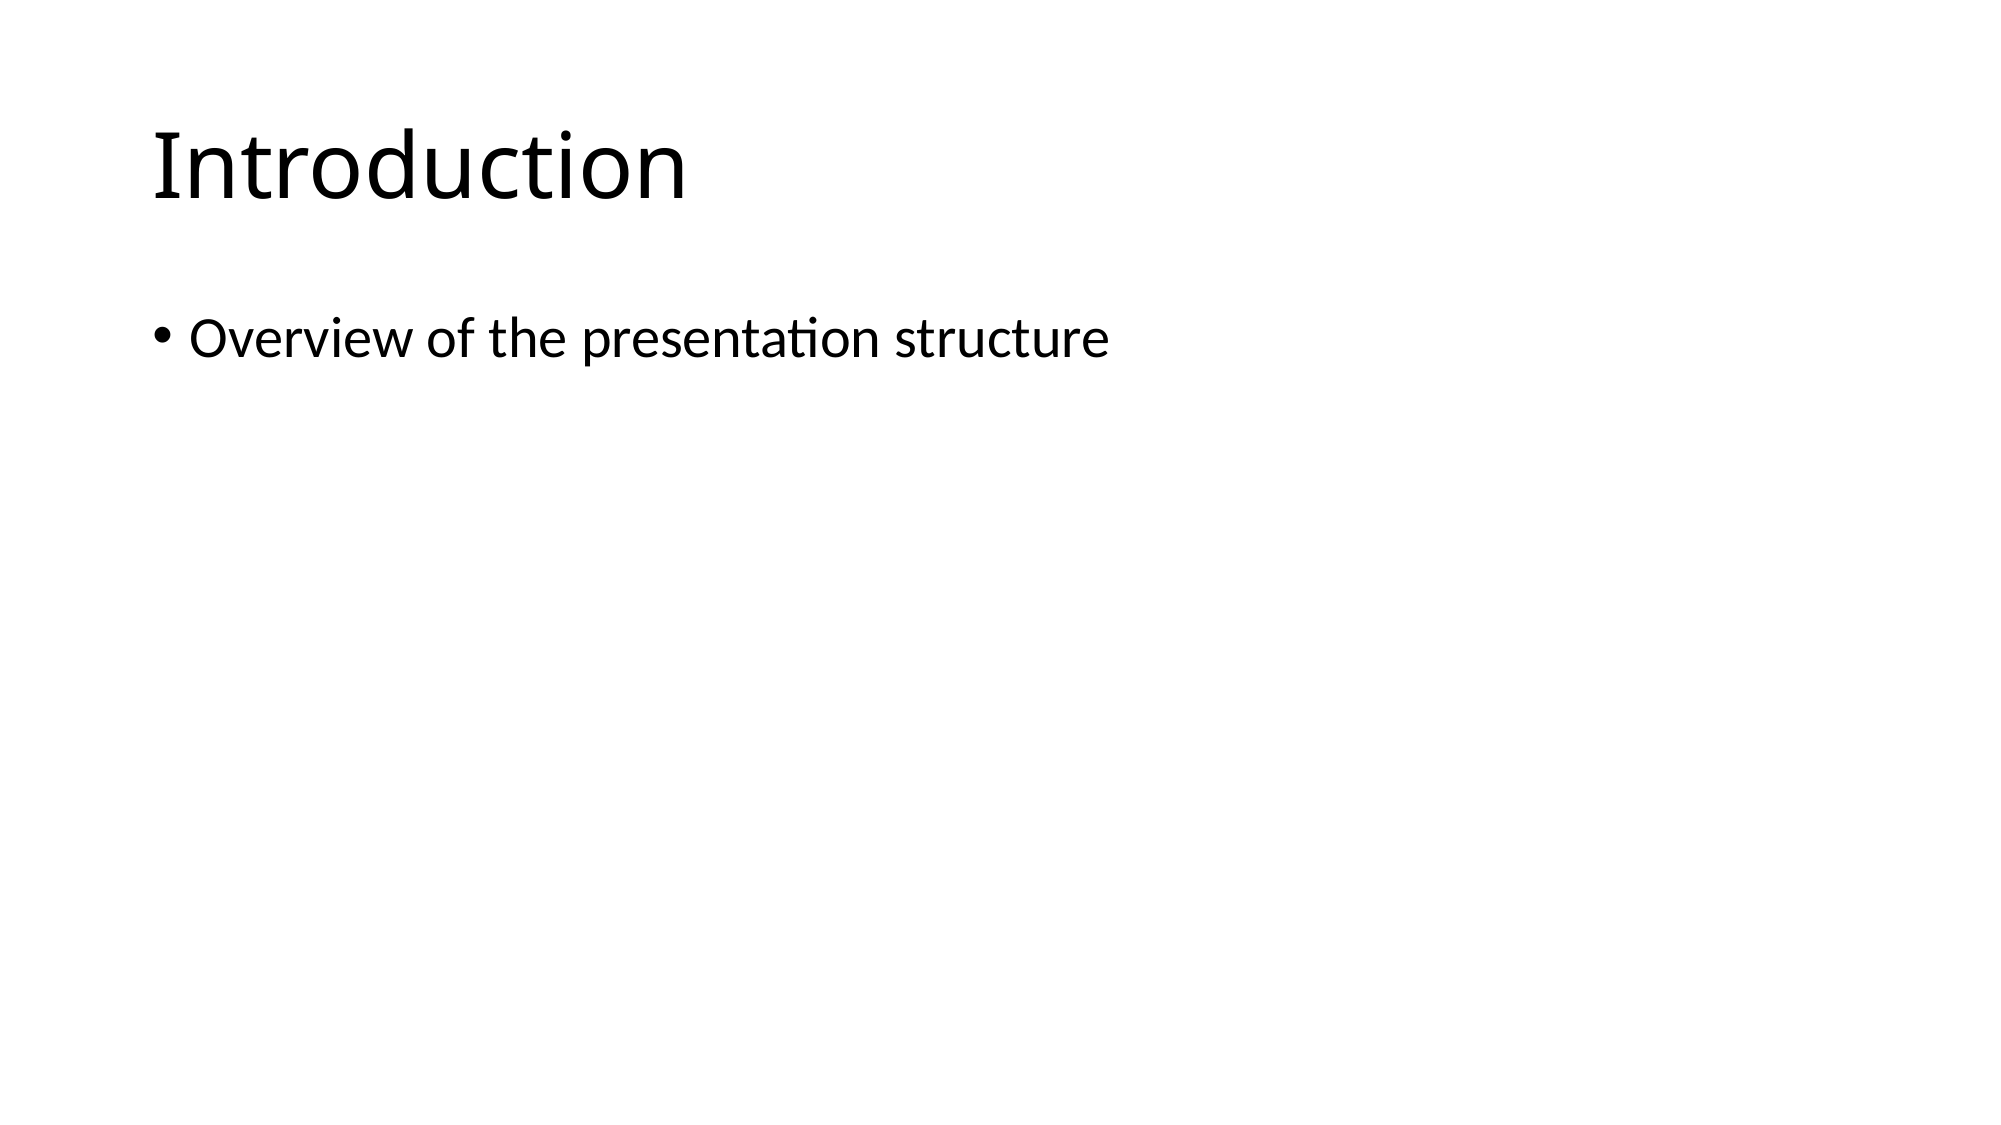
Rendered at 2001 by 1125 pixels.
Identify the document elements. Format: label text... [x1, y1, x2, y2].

title Introduction [137, 59, 1863, 278]
list Overview of the presentation structure [137, 299, 1863, 1014]
